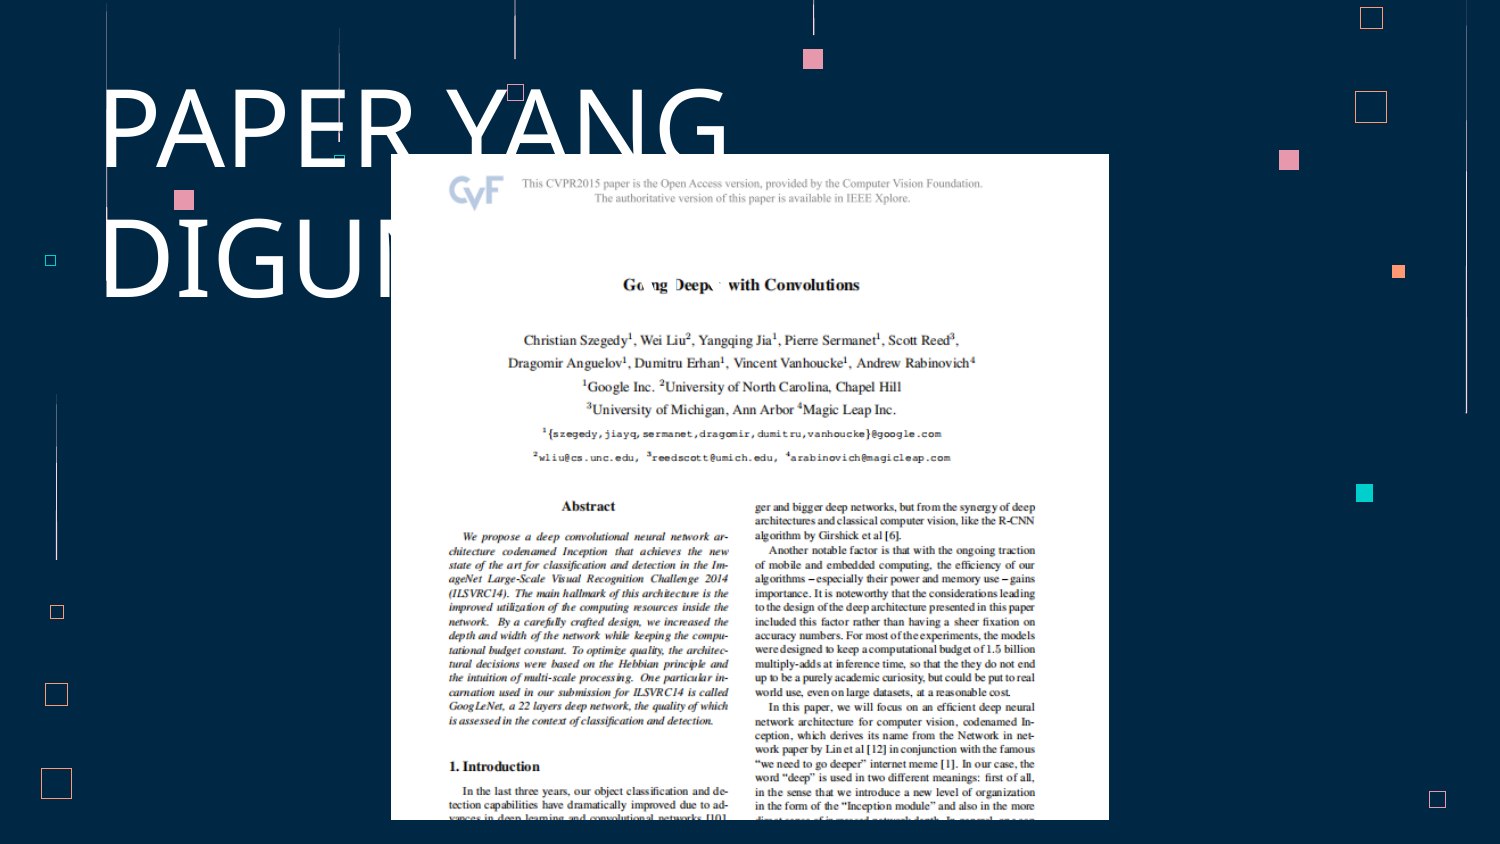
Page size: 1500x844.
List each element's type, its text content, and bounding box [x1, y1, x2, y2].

title PAPER YANG DIGUNAKAN [81, 44, 858, 140]
picture [391, 153, 1109, 820]
